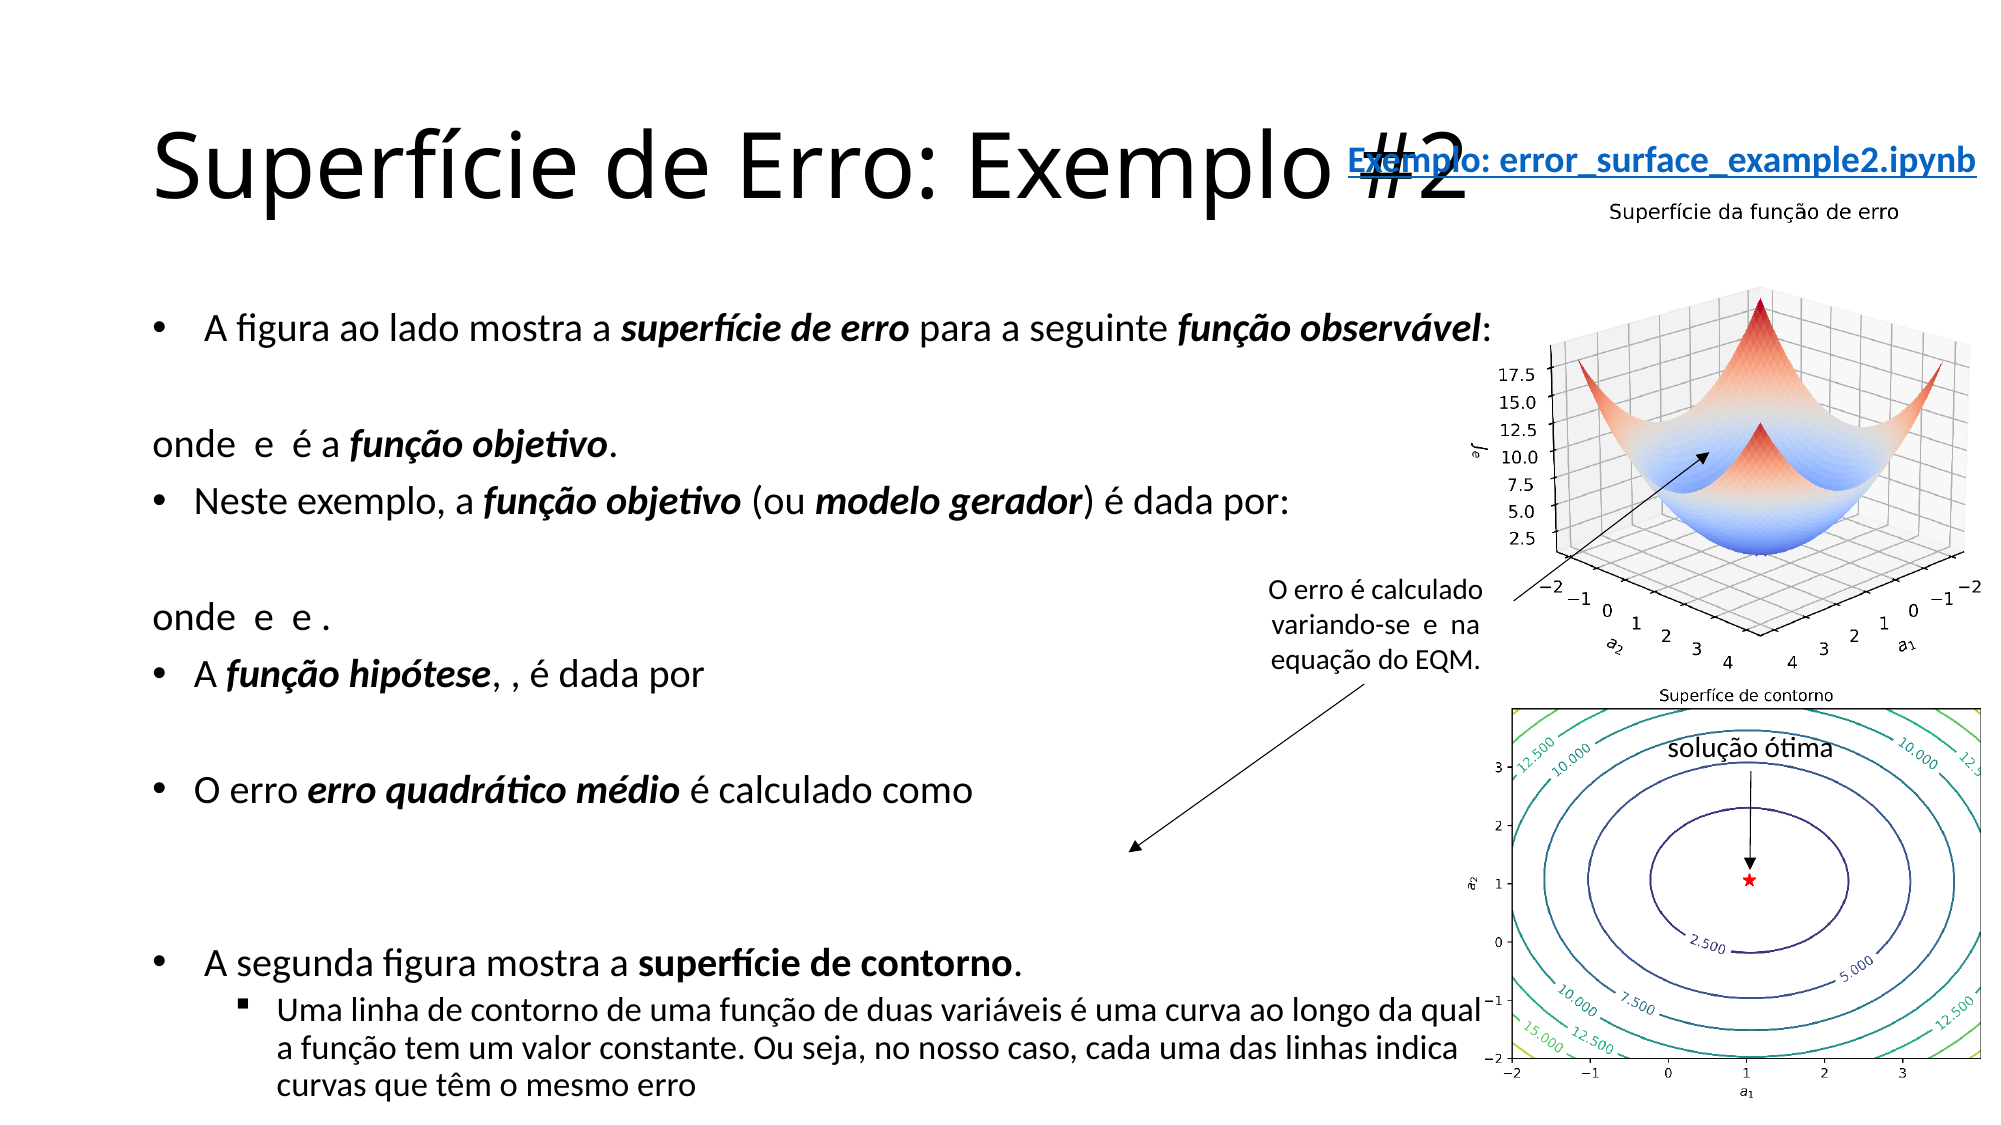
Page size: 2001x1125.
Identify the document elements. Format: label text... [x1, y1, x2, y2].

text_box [1513, 452, 1710, 601]
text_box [1128, 684, 1365, 853]
picture [1464, 684, 1985, 1099]
title Superfície de Erro: Exemplo #2 [137, 59, 1863, 278]
text_box Exemplo: error_surface_example2.ipynb [1332, 128, 2000, 188]
picture [1464, 188, 1985, 674]
